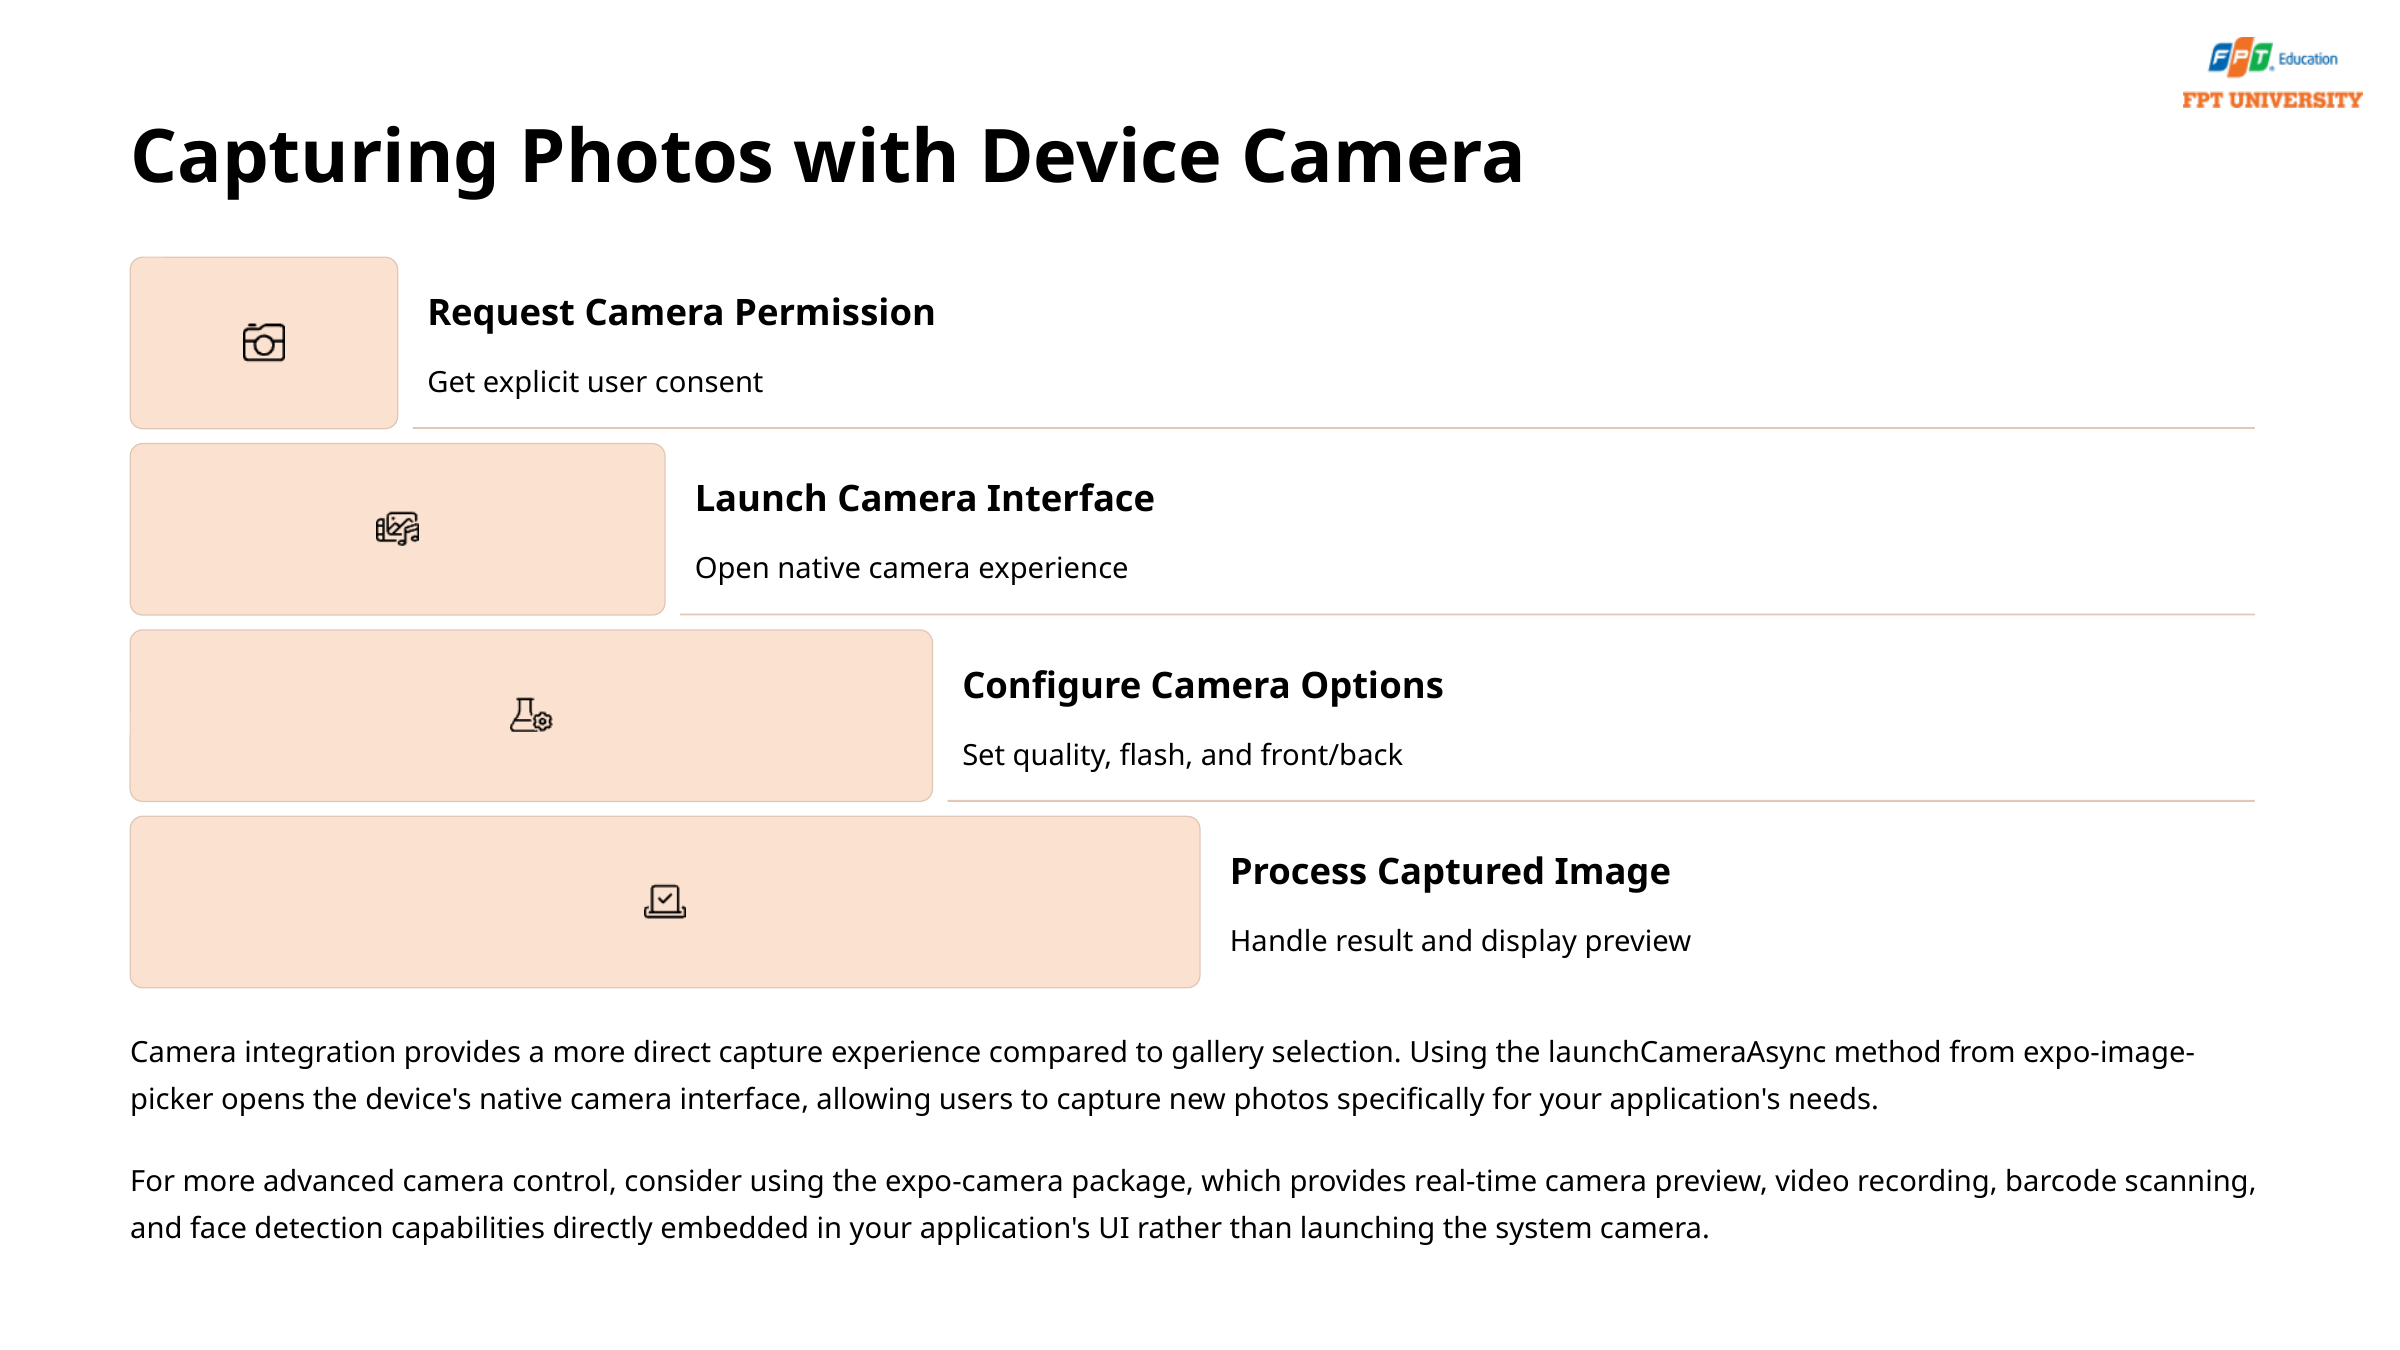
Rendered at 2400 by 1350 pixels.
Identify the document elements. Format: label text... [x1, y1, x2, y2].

text_box For more advanced camera control, consider using the expo-camera package, which provides real-time camera preview, video recording, barcode scanning, and face detection capabilities directly embedded in your application's UI rather than launching the system camera. [130, 1150, 2270, 1246]
text_box [130, 257, 398, 429]
picture [510, 689, 553, 742]
text_box Launch Camera Interface [694, 473, 1153, 520]
text_box Request Camera Permission [427, 287, 939, 334]
text_box Process Captured Image [1229, 846, 1675, 893]
text_box Capturing Photos with Device Camera [130, 104, 1507, 198]
text_box Configure Camera Options [962, 659, 1446, 707]
picture [2182, 37, 2363, 108]
text_box Camera integration provides a more direct capture experience compared to gallery selection. Using the launchCameraAsync method from expo-image-picker opens the device's native camera interface, allowing users to capture new photos specifically for your application's needs. [130, 1021, 2270, 1117]
text_box [130, 816, 1201, 988]
text_box [130, 629, 933, 802]
picture [376, 503, 419, 556]
picture [644, 875, 687, 929]
text_box Set quality, flash, and front/back [962, 724, 1446, 772]
text_box Open native camera experience [694, 537, 1153, 586]
text_box Handle result and display preview [1229, 910, 1704, 958]
picture [242, 316, 285, 370]
text_box Get explicit user consent [427, 351, 939, 399]
text_box [130, 443, 666, 616]
